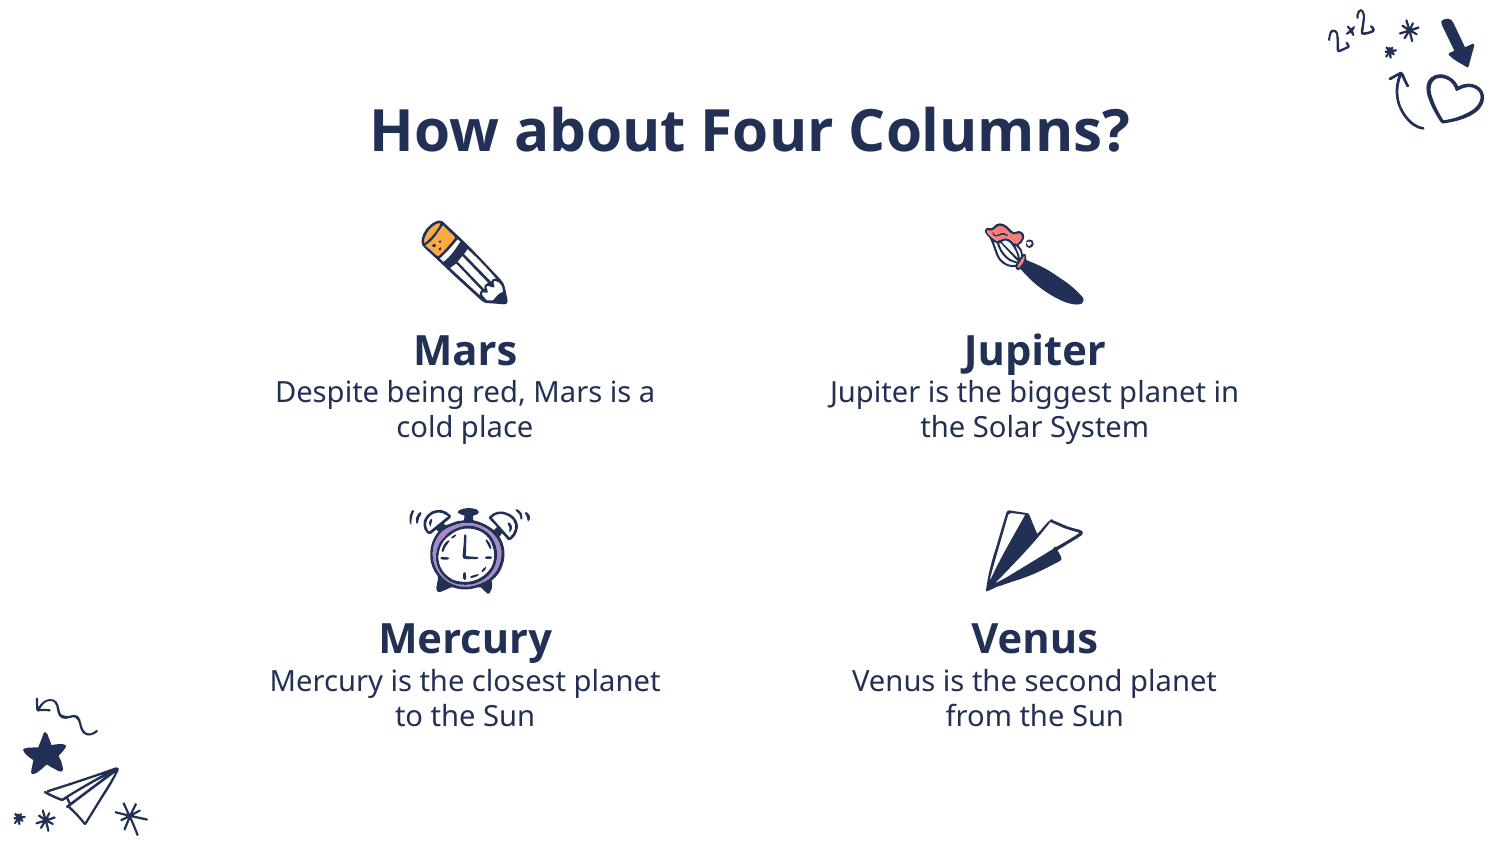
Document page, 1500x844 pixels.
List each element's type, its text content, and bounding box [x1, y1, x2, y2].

subtitle Venus is the second planet from the Sun [809, 646, 1260, 754]
subtitle Mercury [240, 613, 691, 646]
text_box [986, 510, 1083, 592]
subtitle Jupiter [809, 325, 1260, 358]
subtitle Mars [240, 325, 691, 358]
subtitle Jupiter is the biggest planet in the Solar System [809, 358, 1260, 465]
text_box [975, 218, 1095, 307]
subtitle Venus [809, 613, 1260, 646]
subtitle Mercury is the closest planet to the Sun [240, 646, 691, 754]
title How about Four Columns? [116, 88, 1383, 167]
subtitle Despite being red, Mars is a cold place [240, 358, 691, 465]
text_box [414, 205, 514, 327]
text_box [395, 477, 533, 615]
